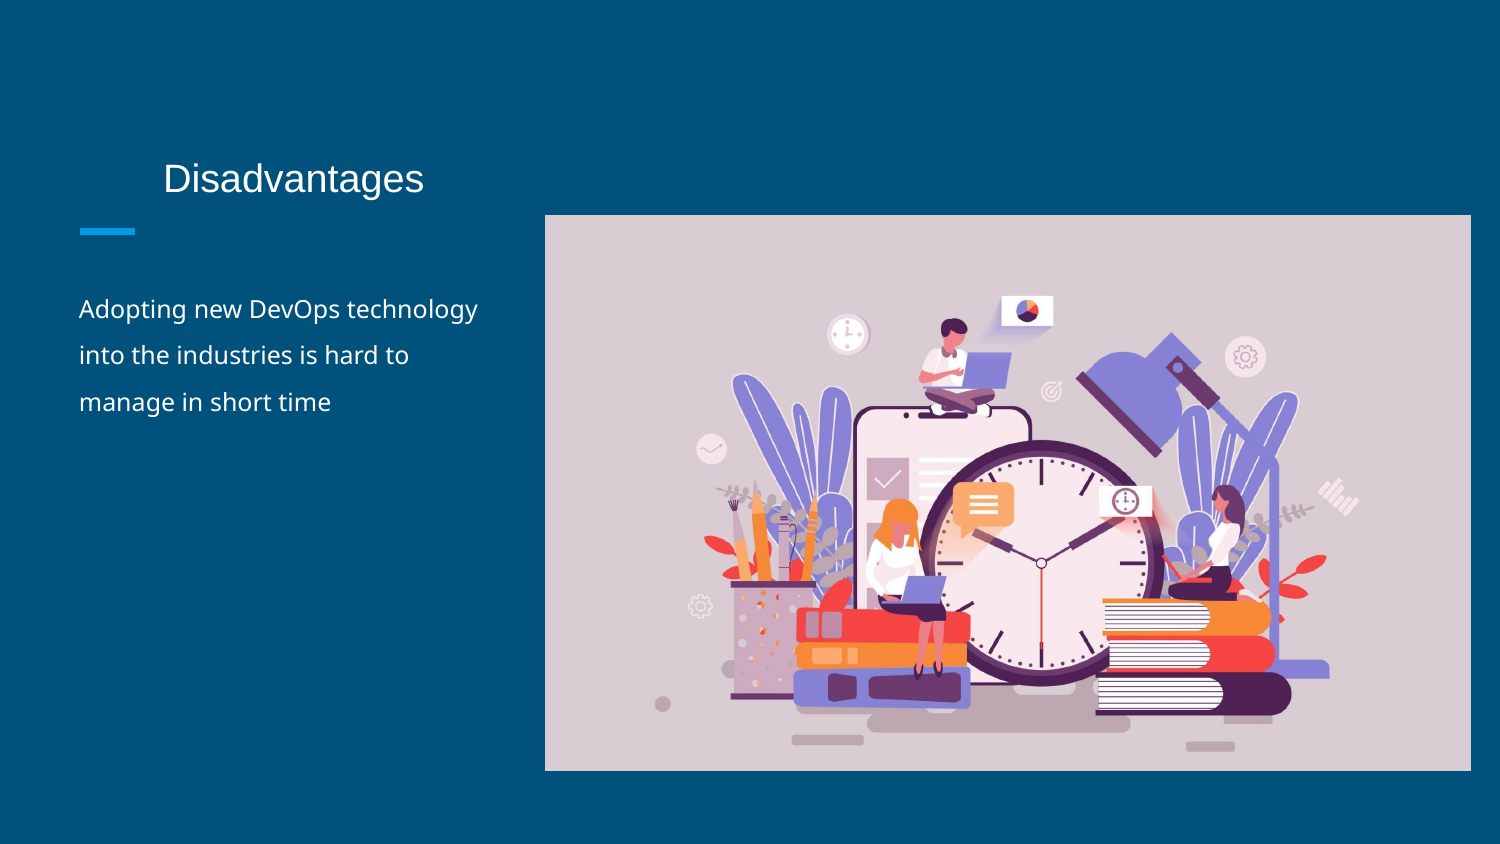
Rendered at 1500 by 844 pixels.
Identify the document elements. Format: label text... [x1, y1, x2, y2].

picture [546, 216, 1470, 770]
list Adopting new DevOps technology into the industries is hard to manage in short time [63, 261, 525, 702]
title Disadvantages [63, 91, 525, 216]
